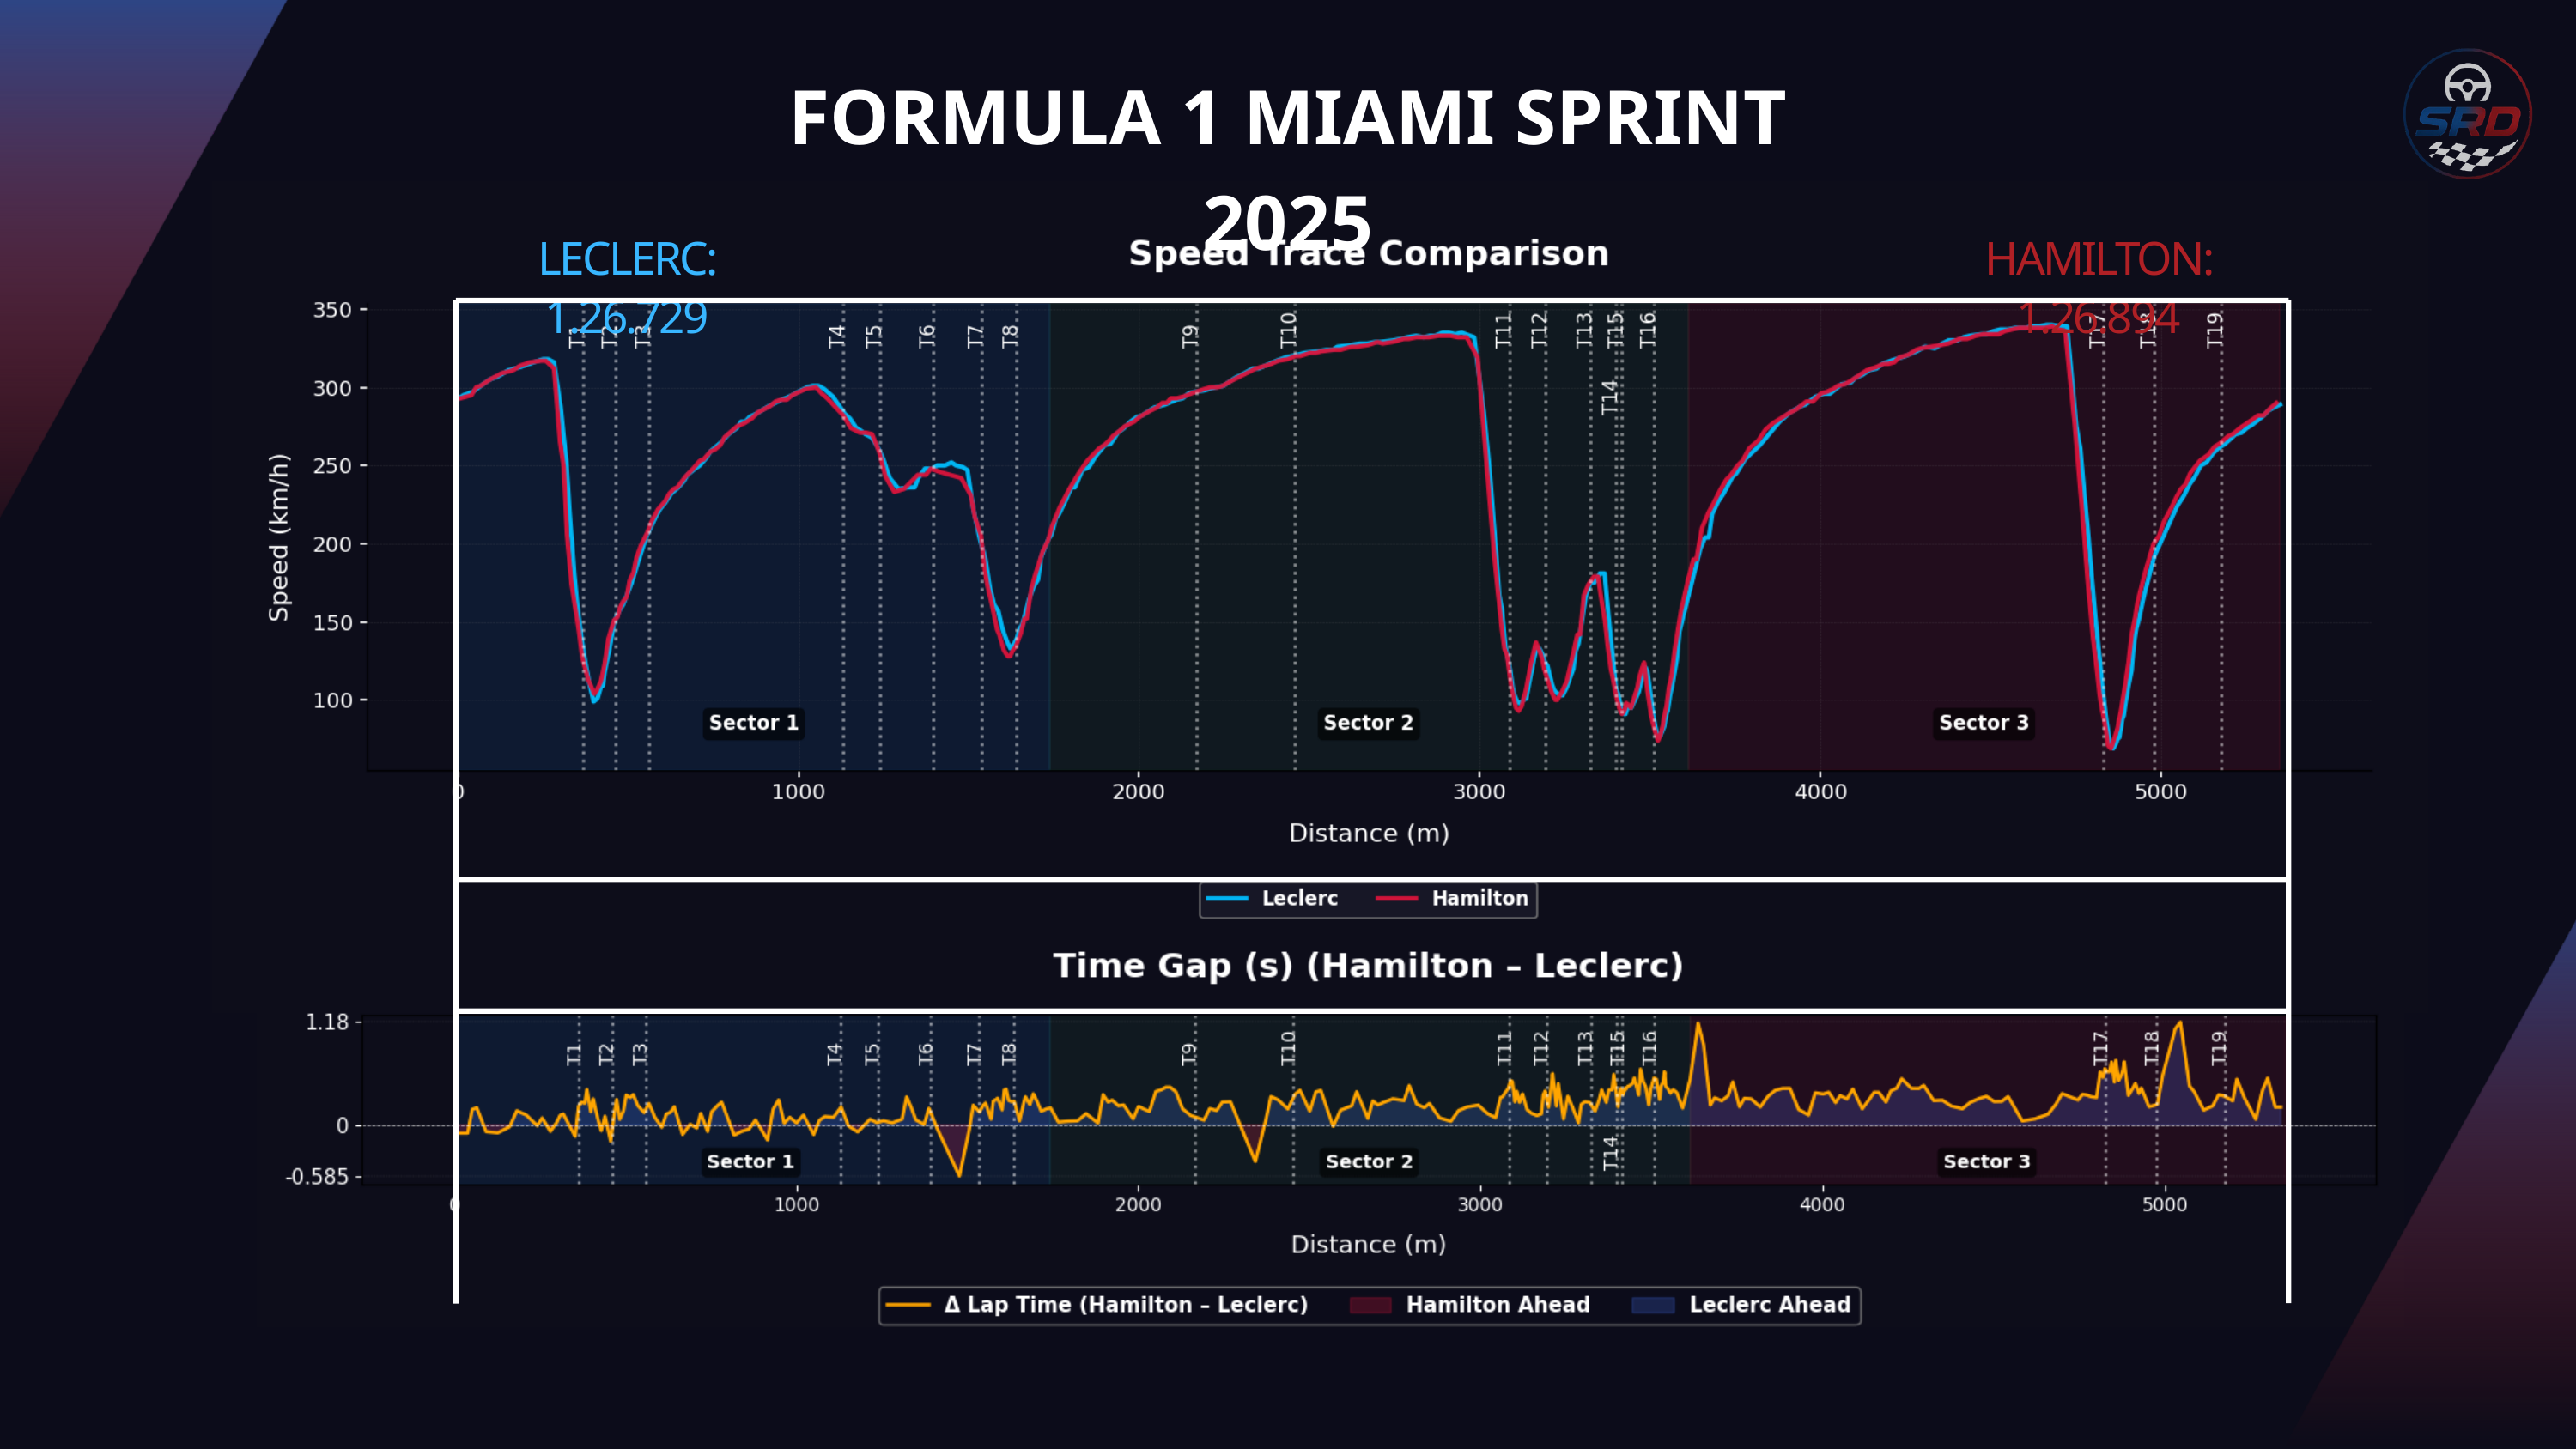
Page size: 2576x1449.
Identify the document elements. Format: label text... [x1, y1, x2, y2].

text_box [456, 881, 2283, 924]
text_box FORMULA 1 MIAMI SPRINT 2025 [776, 55, 1800, 265]
text_box LECLERC: 1.26.729 [455, 300, 799, 343]
text_box [2382, 28, 2553, 199]
text_box LECLERC: 1.26.729 [455, 225, 799, 300]
text_box [456, 181, 2429, 880]
text_box [211, 181, 776, 1013]
text_box HAMILTON: 1.26.894 [1911, 225, 2287, 300]
text_box [0, 0, 324, 583]
text_box [2283, 801, 2576, 1449]
text_box HAMILTON: 1.26.894 [1911, 301, 2287, 343]
text_box [256, 924, 2283, 1327]
